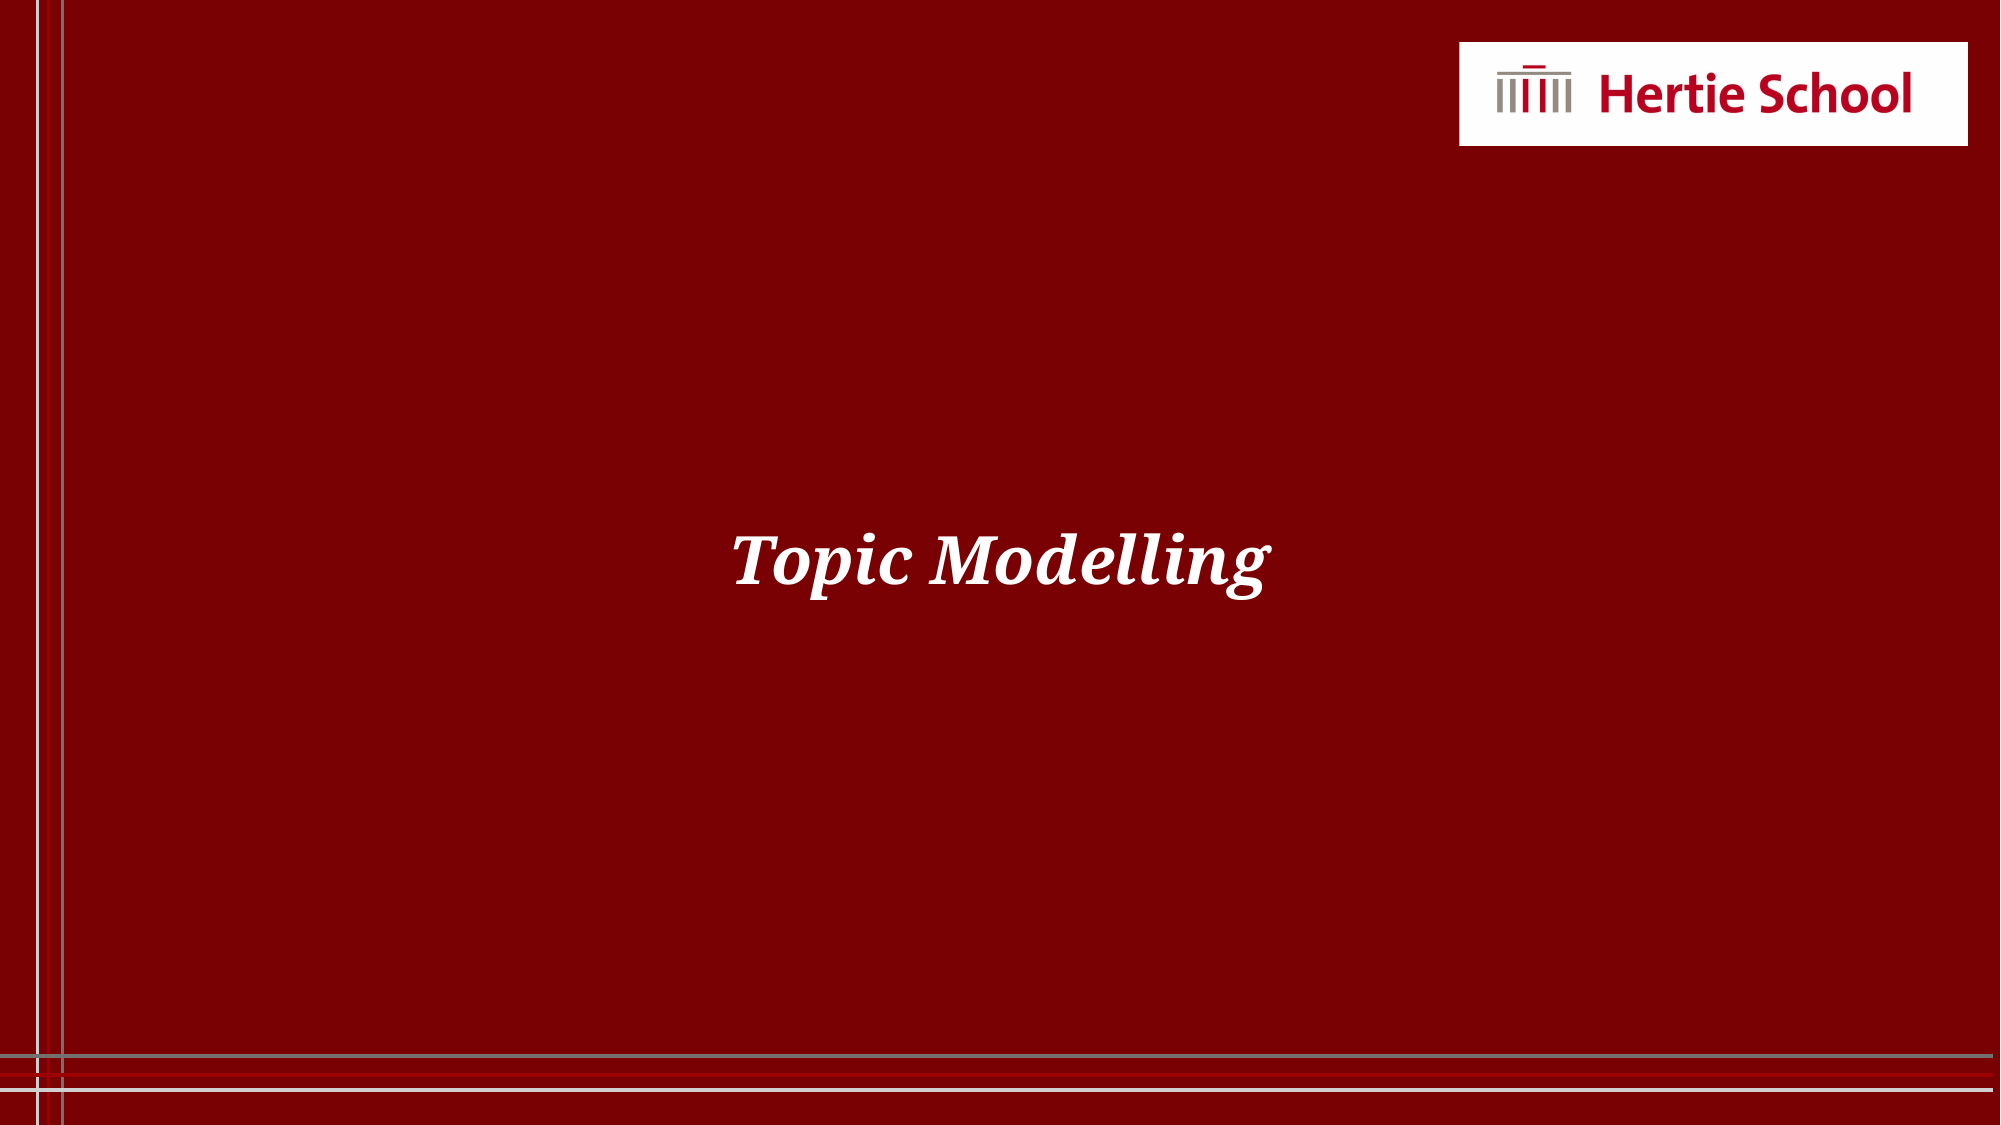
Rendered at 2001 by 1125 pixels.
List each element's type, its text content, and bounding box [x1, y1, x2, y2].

text_box Topic Modelling [326, 489, 1674, 636]
picture [1459, 42, 1968, 146]
